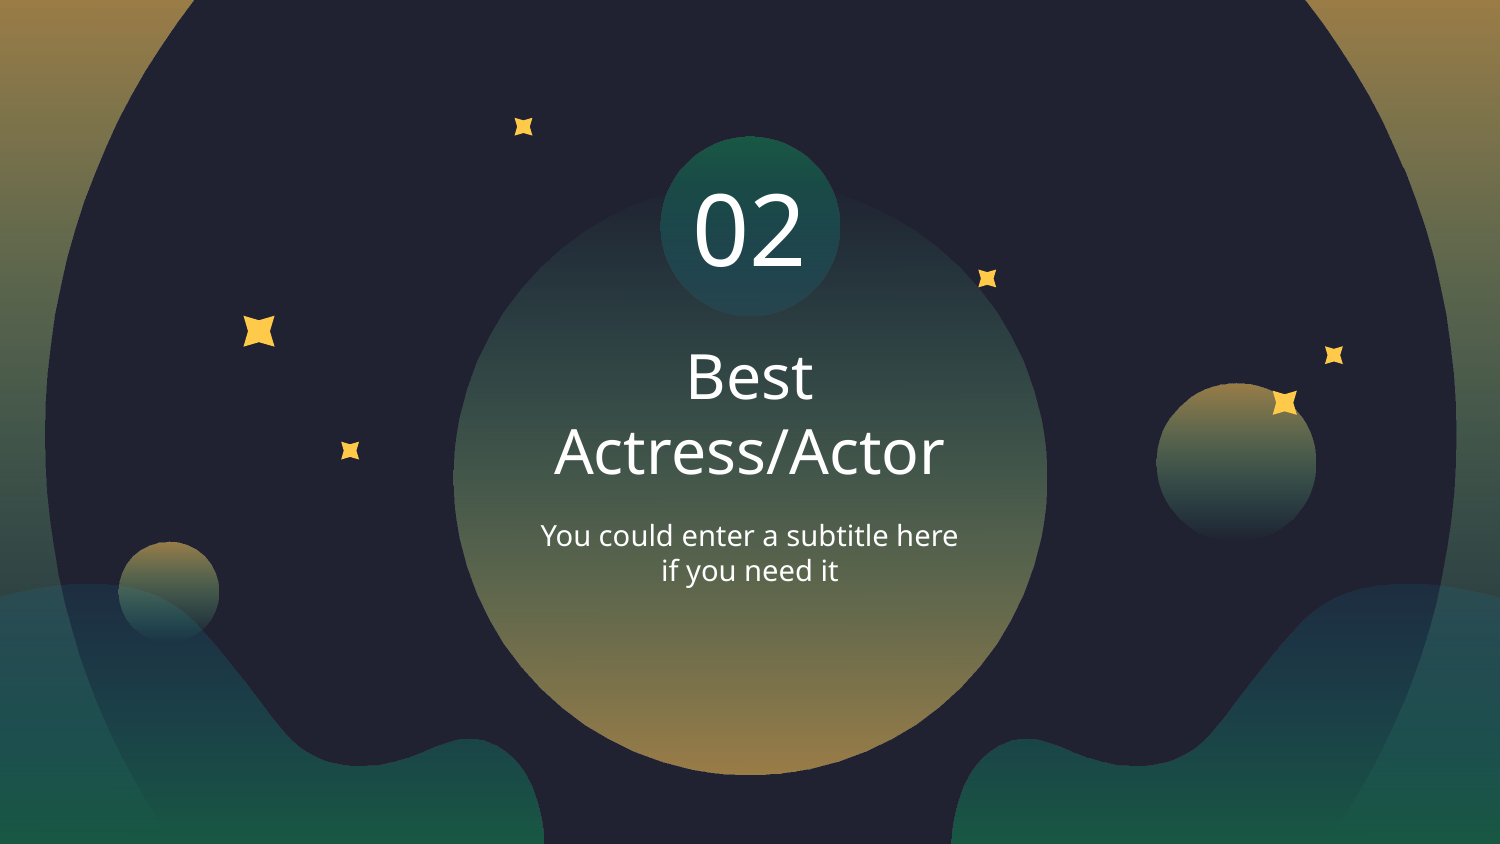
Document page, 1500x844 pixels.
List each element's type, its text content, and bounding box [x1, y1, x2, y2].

title 02 [660, 135, 840, 317]
title Best Actress/Actor [521, 363, 979, 501]
subtitle You could enter a subtitle here if you need it [521, 501, 979, 640]
text_box [453, 194, 1047, 775]
